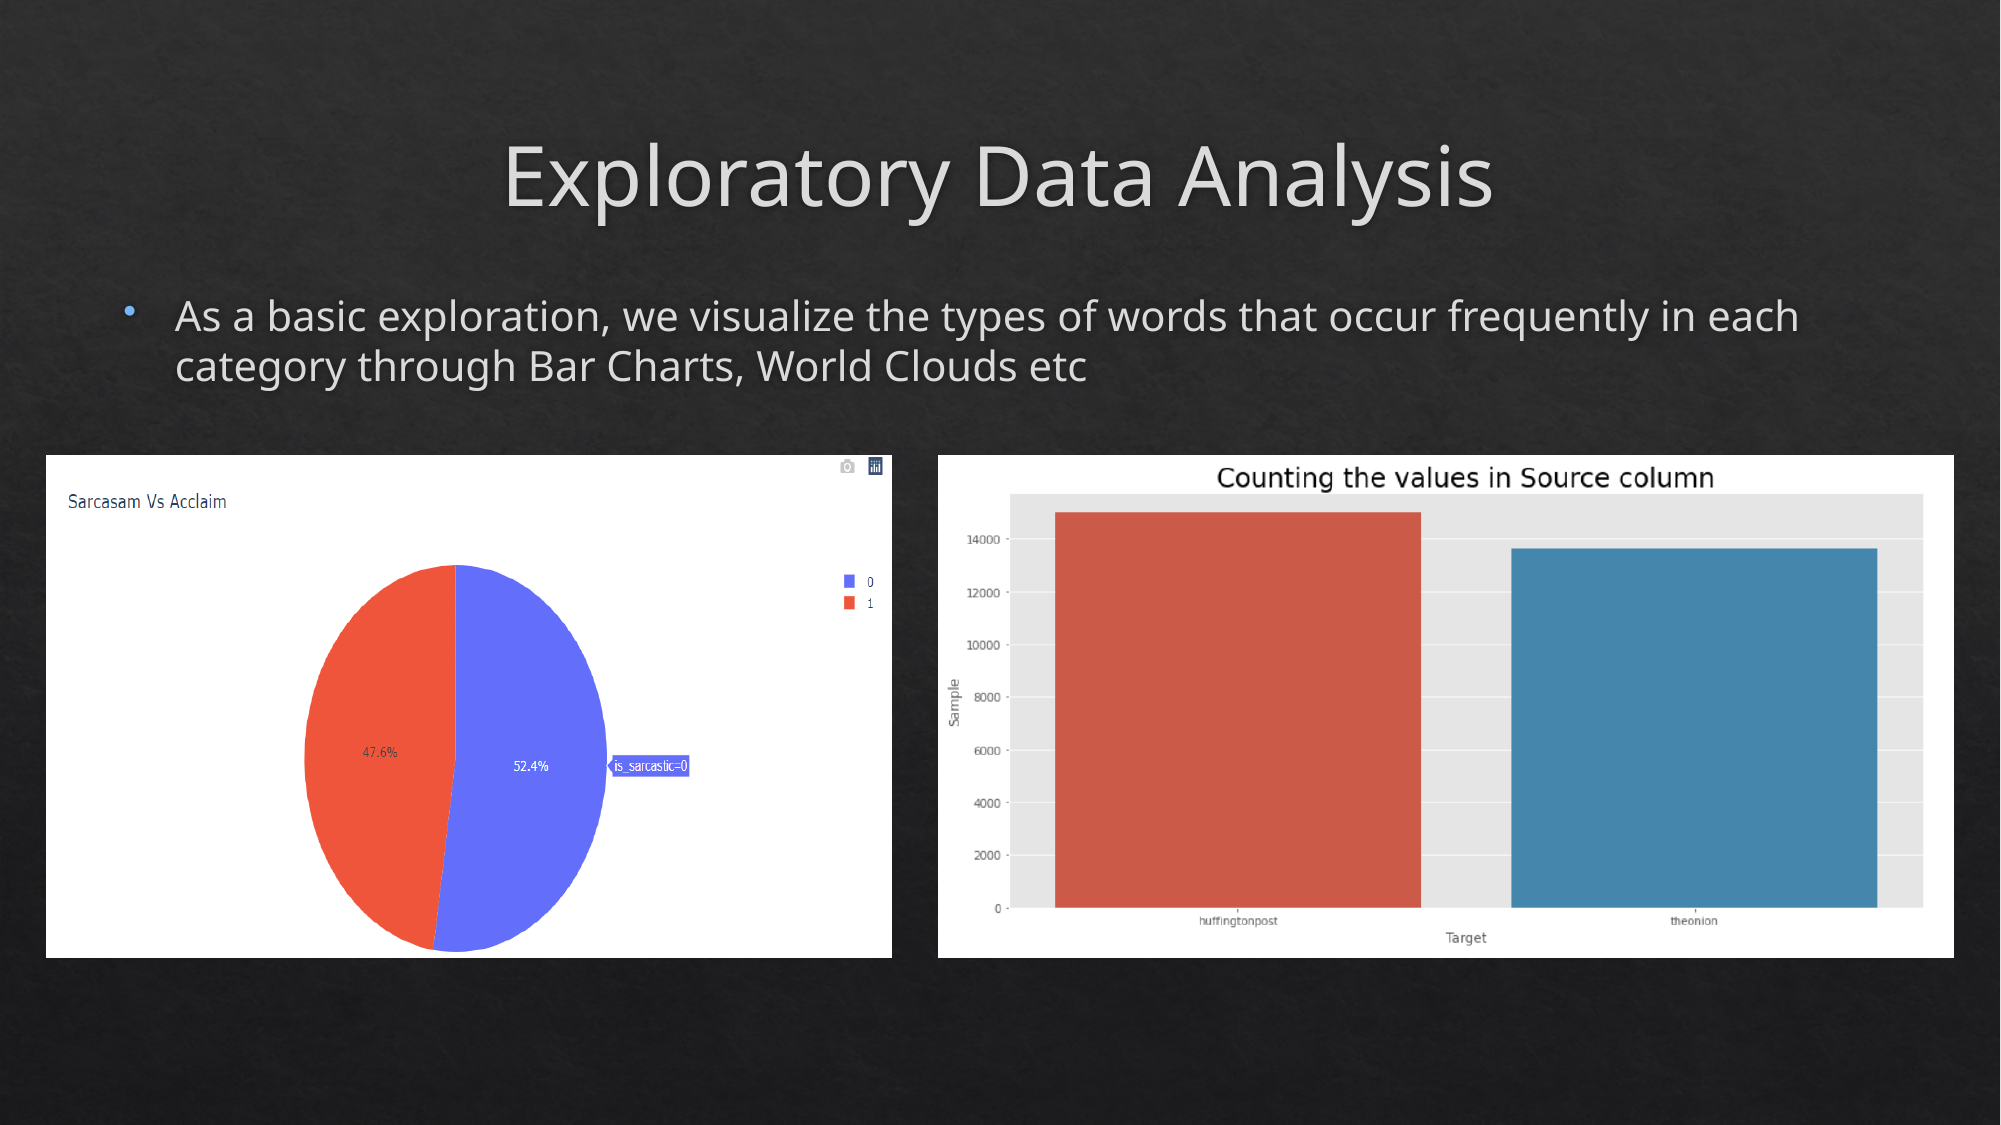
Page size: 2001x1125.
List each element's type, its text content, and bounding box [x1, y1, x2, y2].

picture [938, 455, 1954, 958]
title Exploratory Data Analysis [149, 99, 1849, 255]
picture [46, 455, 893, 958]
list As a basic exploration, we visualize the types of words that occur frequently in each category through Bar Charts, World Clouds etc [103, 259, 1864, 420]
